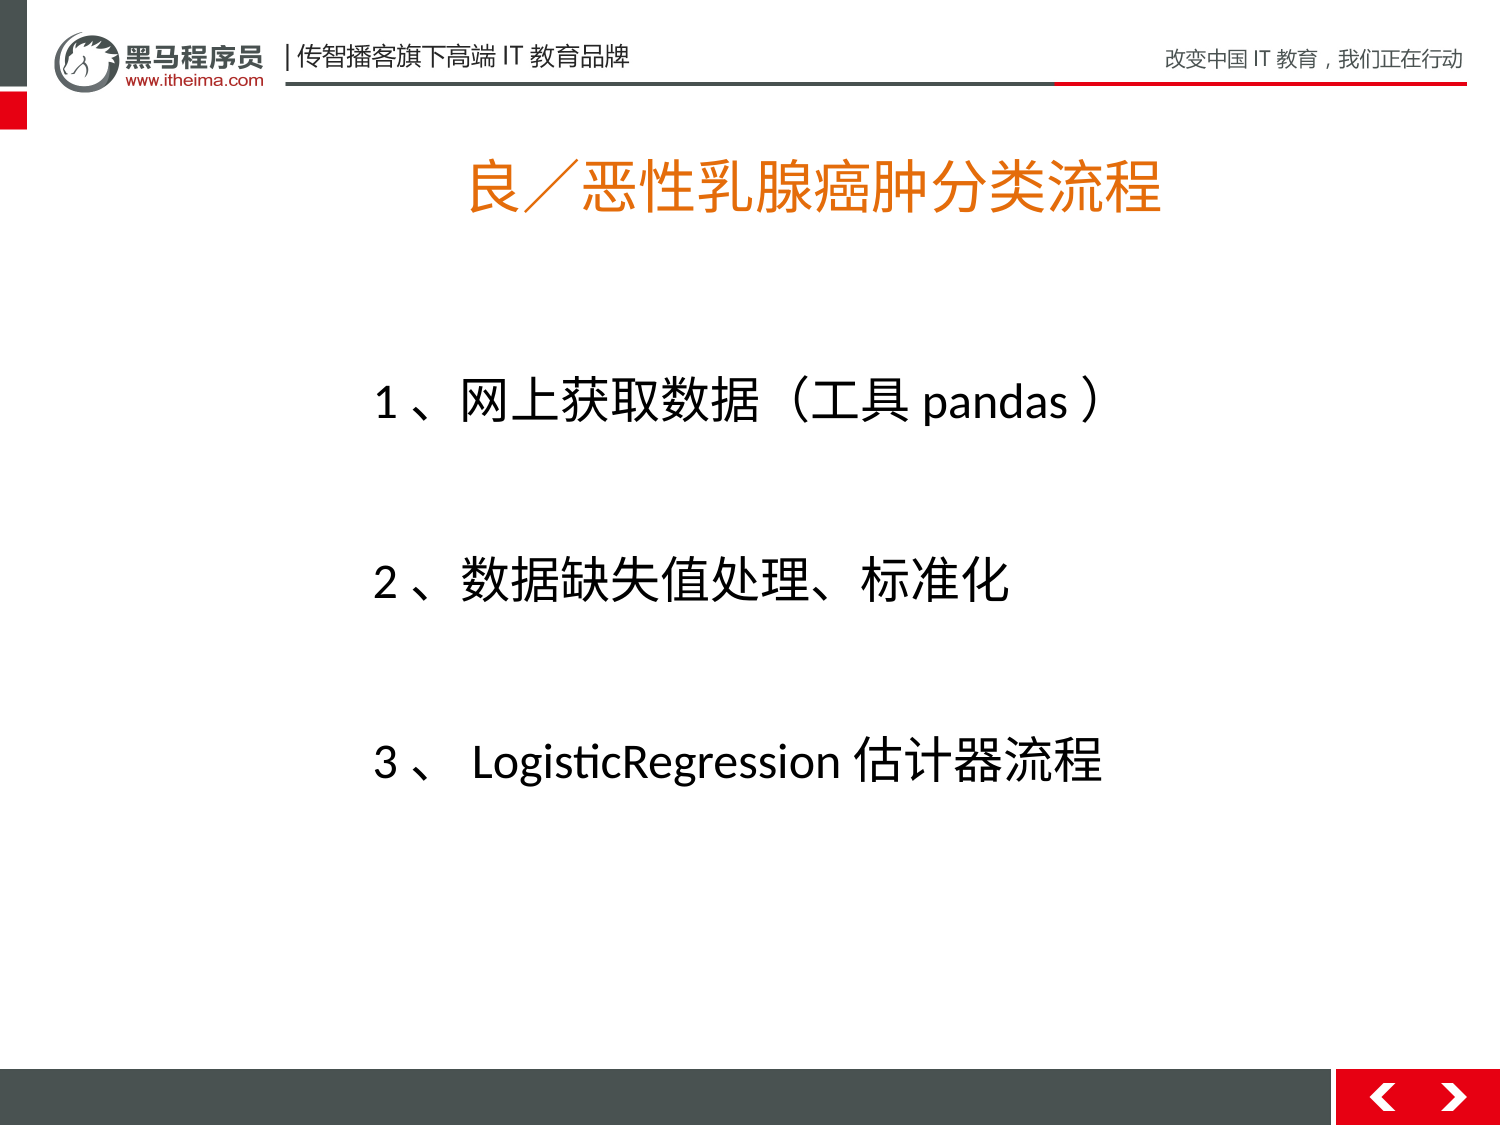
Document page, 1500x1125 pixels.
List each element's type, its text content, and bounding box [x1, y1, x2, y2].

picture [0, 0, 1500, 1125]
text_box 1、网上获取数据（工具pandas） 2、数据缺失值处理、标准化 3、LogisticRegression估计器流程 [357, 361, 1145, 797]
text_box 良／恶性乳腺癌肿分类流程 [449, 143, 1178, 229]
